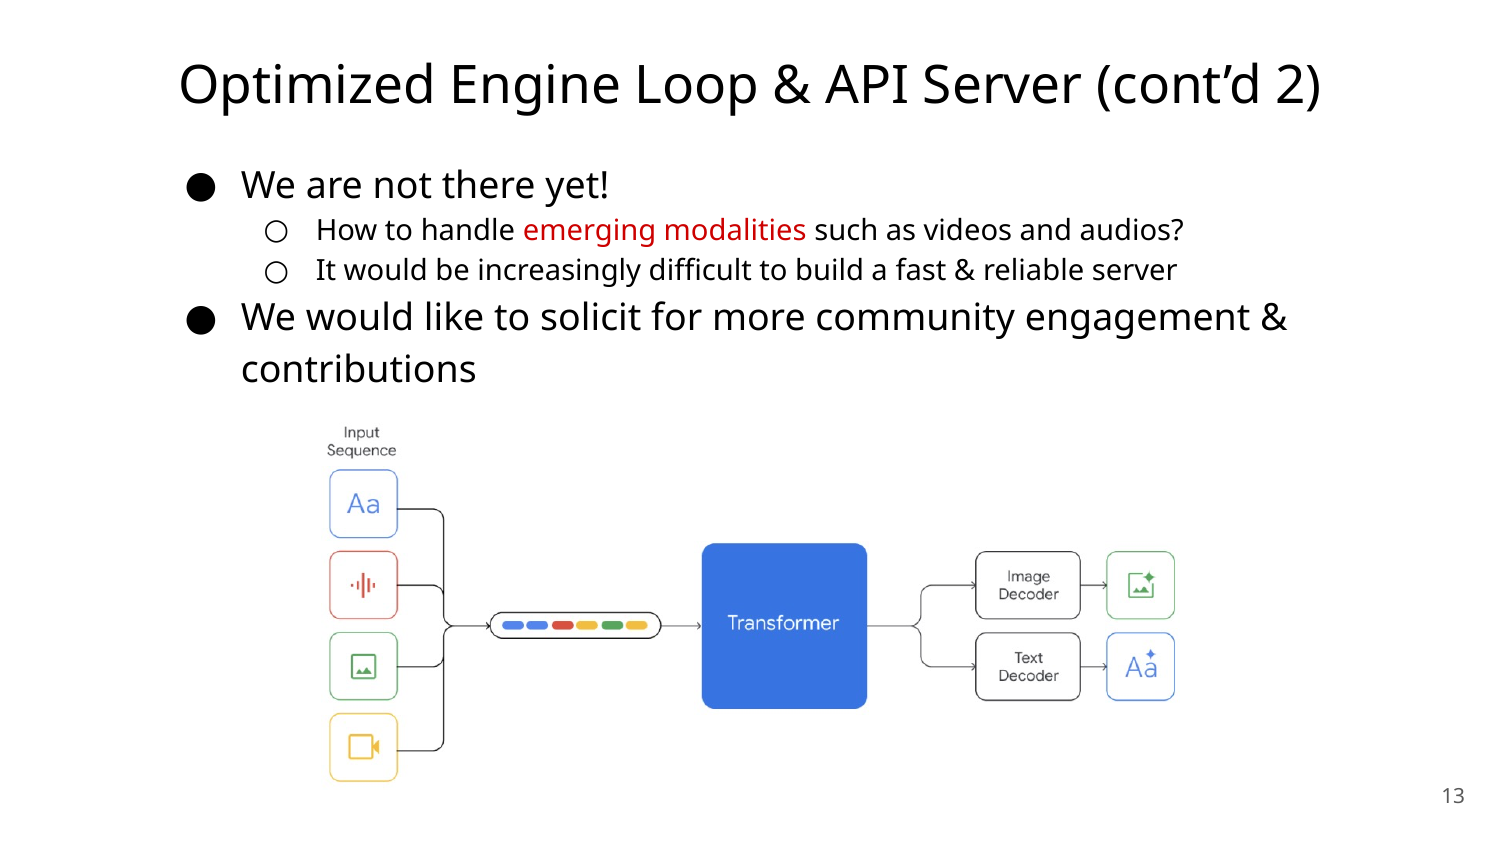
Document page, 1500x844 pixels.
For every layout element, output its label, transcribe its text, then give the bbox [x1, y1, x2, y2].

picture [308, 416, 1192, 801]
slide_number ‹#› [1389, 764, 1480, 830]
title Optimized Engine Loop & API Server (cont’d 2) [51, 35, 1449, 130]
list We are not there yet! How to handle emerging modalities such as videos and audios? It would be increasingly difficult to build a fast & reliable server We would like to solicit for more community engagement & contributions [150, 139, 1350, 487]
